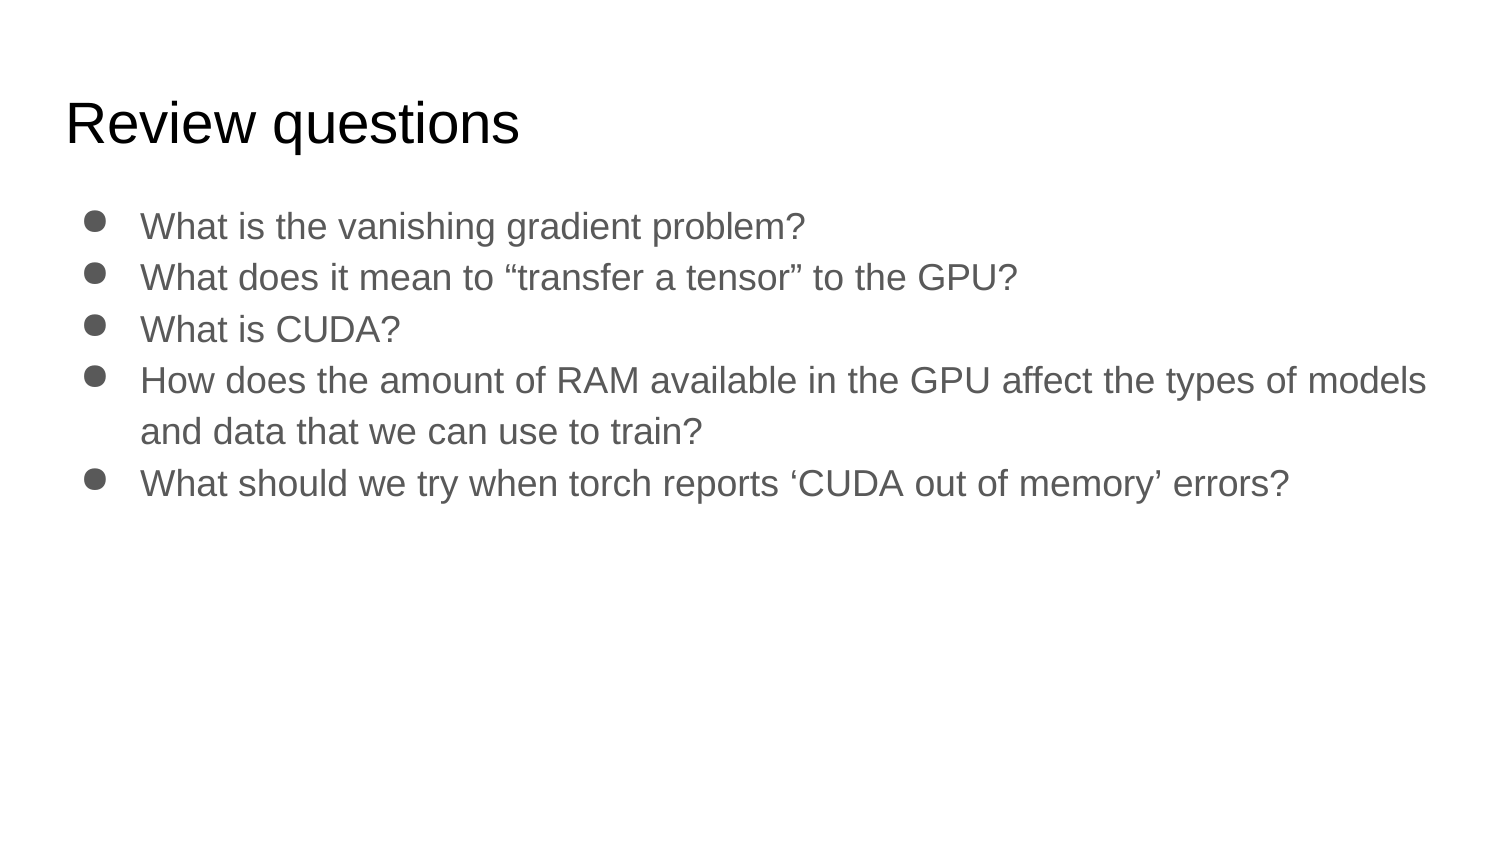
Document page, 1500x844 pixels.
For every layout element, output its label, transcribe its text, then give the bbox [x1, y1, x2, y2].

title Review questions [63, 82, 1332, 192]
list What is the vanishing gradient problem? What does it mean to “transfer a tensor” to the GPU? What is CUDA? How does the amount of RAM available in the GPU affect the types of models and data that we can use to train? What should we try when torch reports ‘CUDA out of memory’ errors? [63, 192, 1430, 677]
